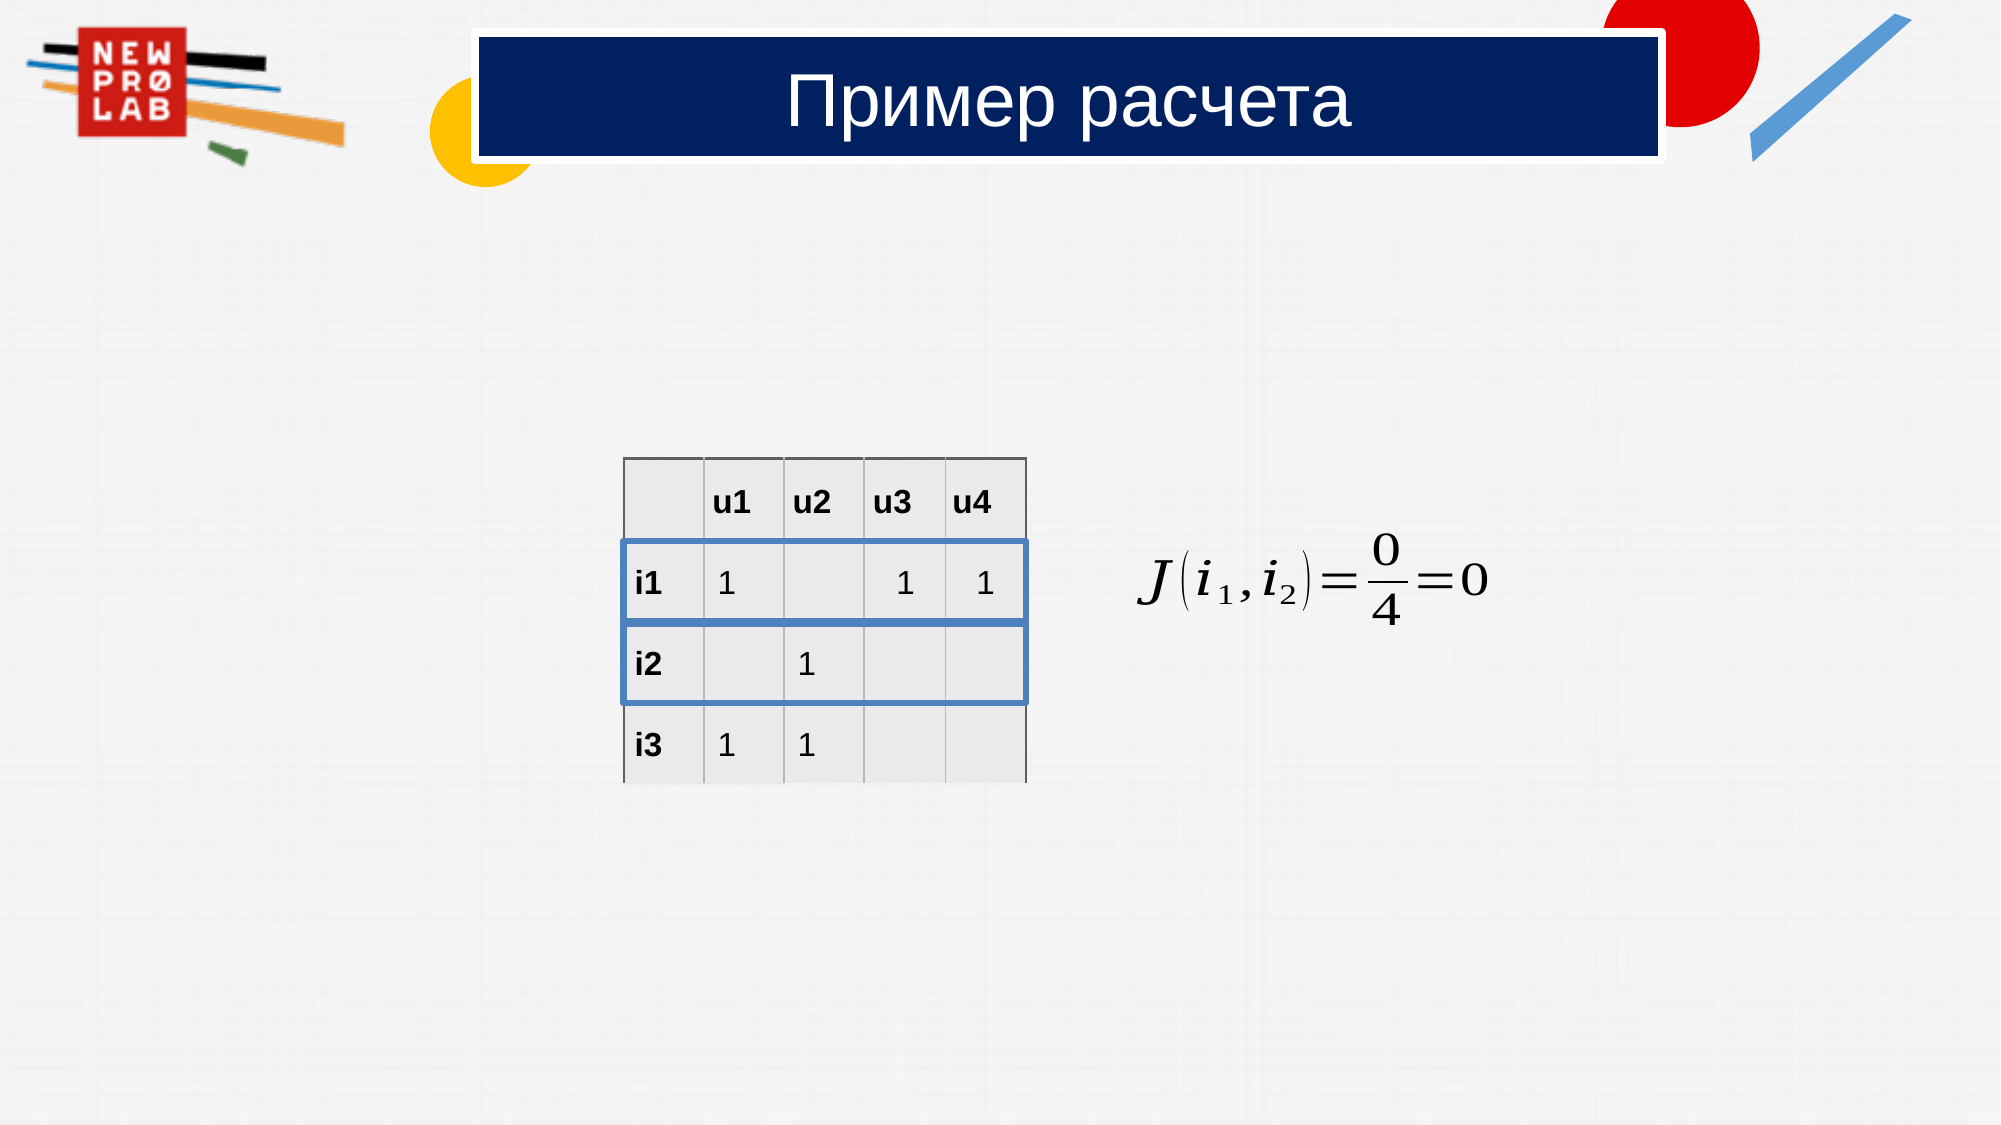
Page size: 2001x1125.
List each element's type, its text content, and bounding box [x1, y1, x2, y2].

picture [0, 0, 2000, 1125]
table_header u4 [946, 460, 1025, 538]
text_box [621, 623, 1028, 705]
text_box [621, 539, 1028, 623]
table_cell [946, 705, 1025, 783]
title Пример расчета [486, 50, 1652, 142]
table_header u1 [705, 460, 783, 538]
table_header u2 [785, 460, 863, 538]
table_cell [865, 705, 945, 783]
table_cell i3 [625, 705, 703, 783]
table_header [625, 460, 703, 538]
table_cell 1 [705, 705, 783, 783]
table_cell 1 [785, 705, 863, 783]
table_header u3 [865, 460, 945, 538]
